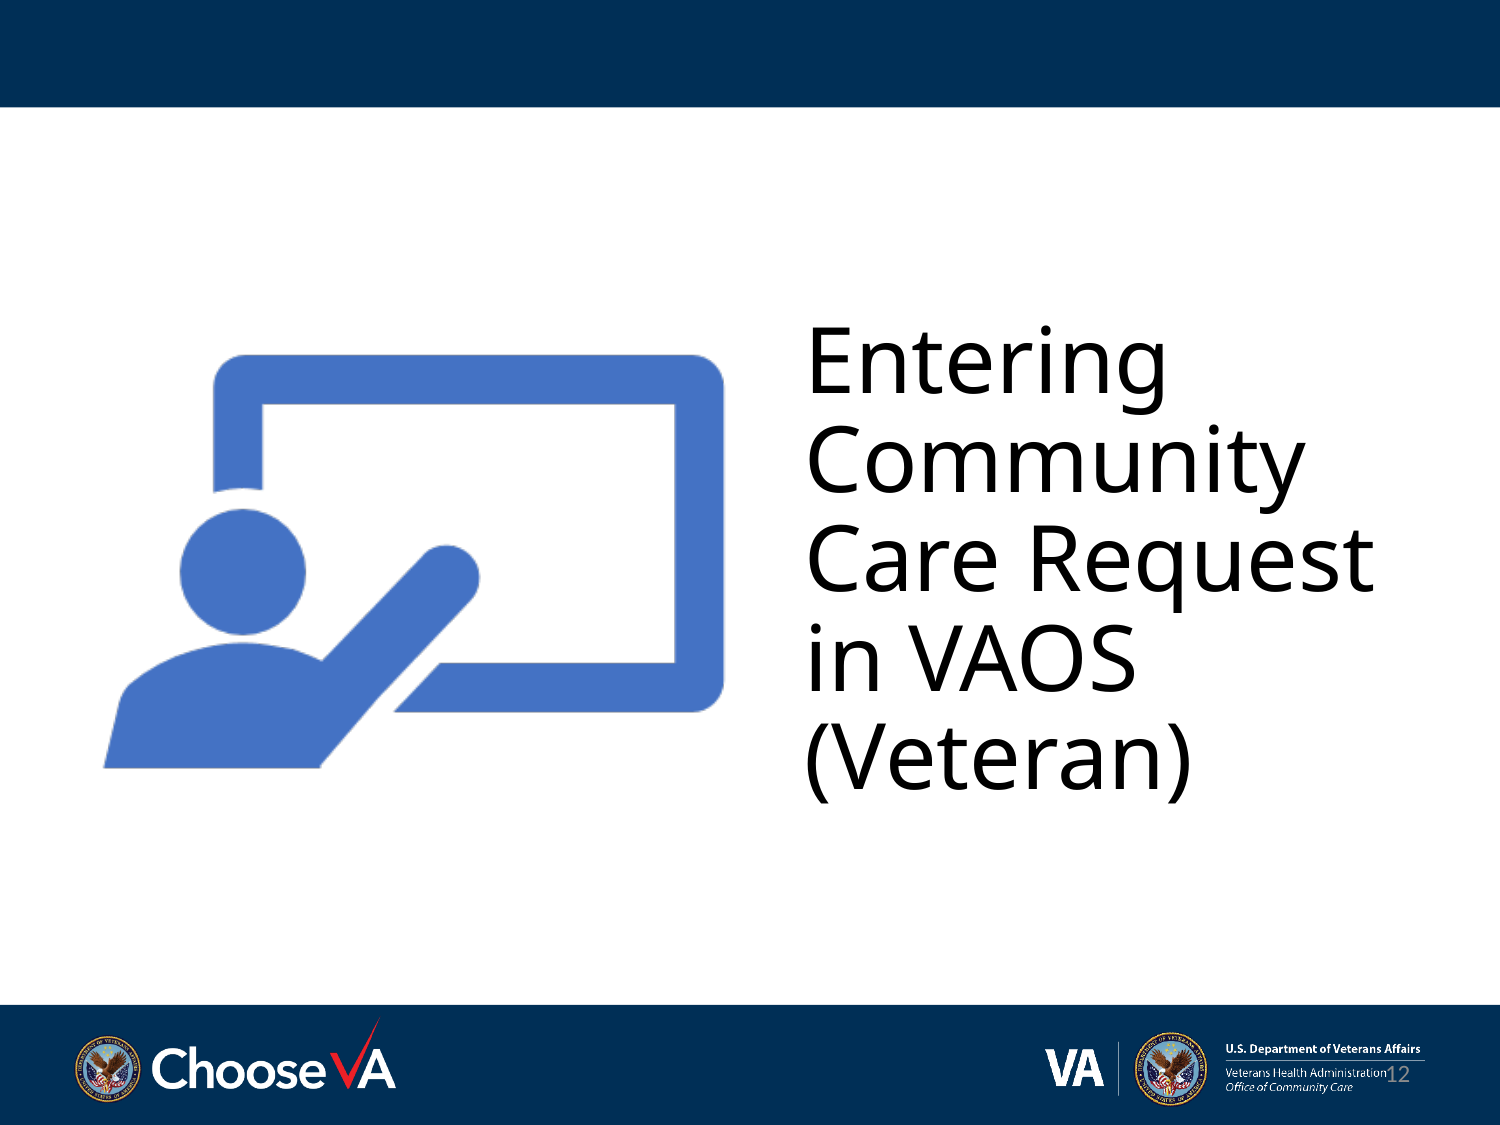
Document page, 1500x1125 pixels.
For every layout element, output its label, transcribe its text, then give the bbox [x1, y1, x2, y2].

picture [1045, 1028, 1425, 1109]
slide_number 12 [1306, 1042, 1426, 1103]
title Entering Community Care Request in VAOS (Veteran) [789, 104, 1426, 1020]
picture [74, 1015, 396, 1103]
picture [79, 226, 750, 898]
